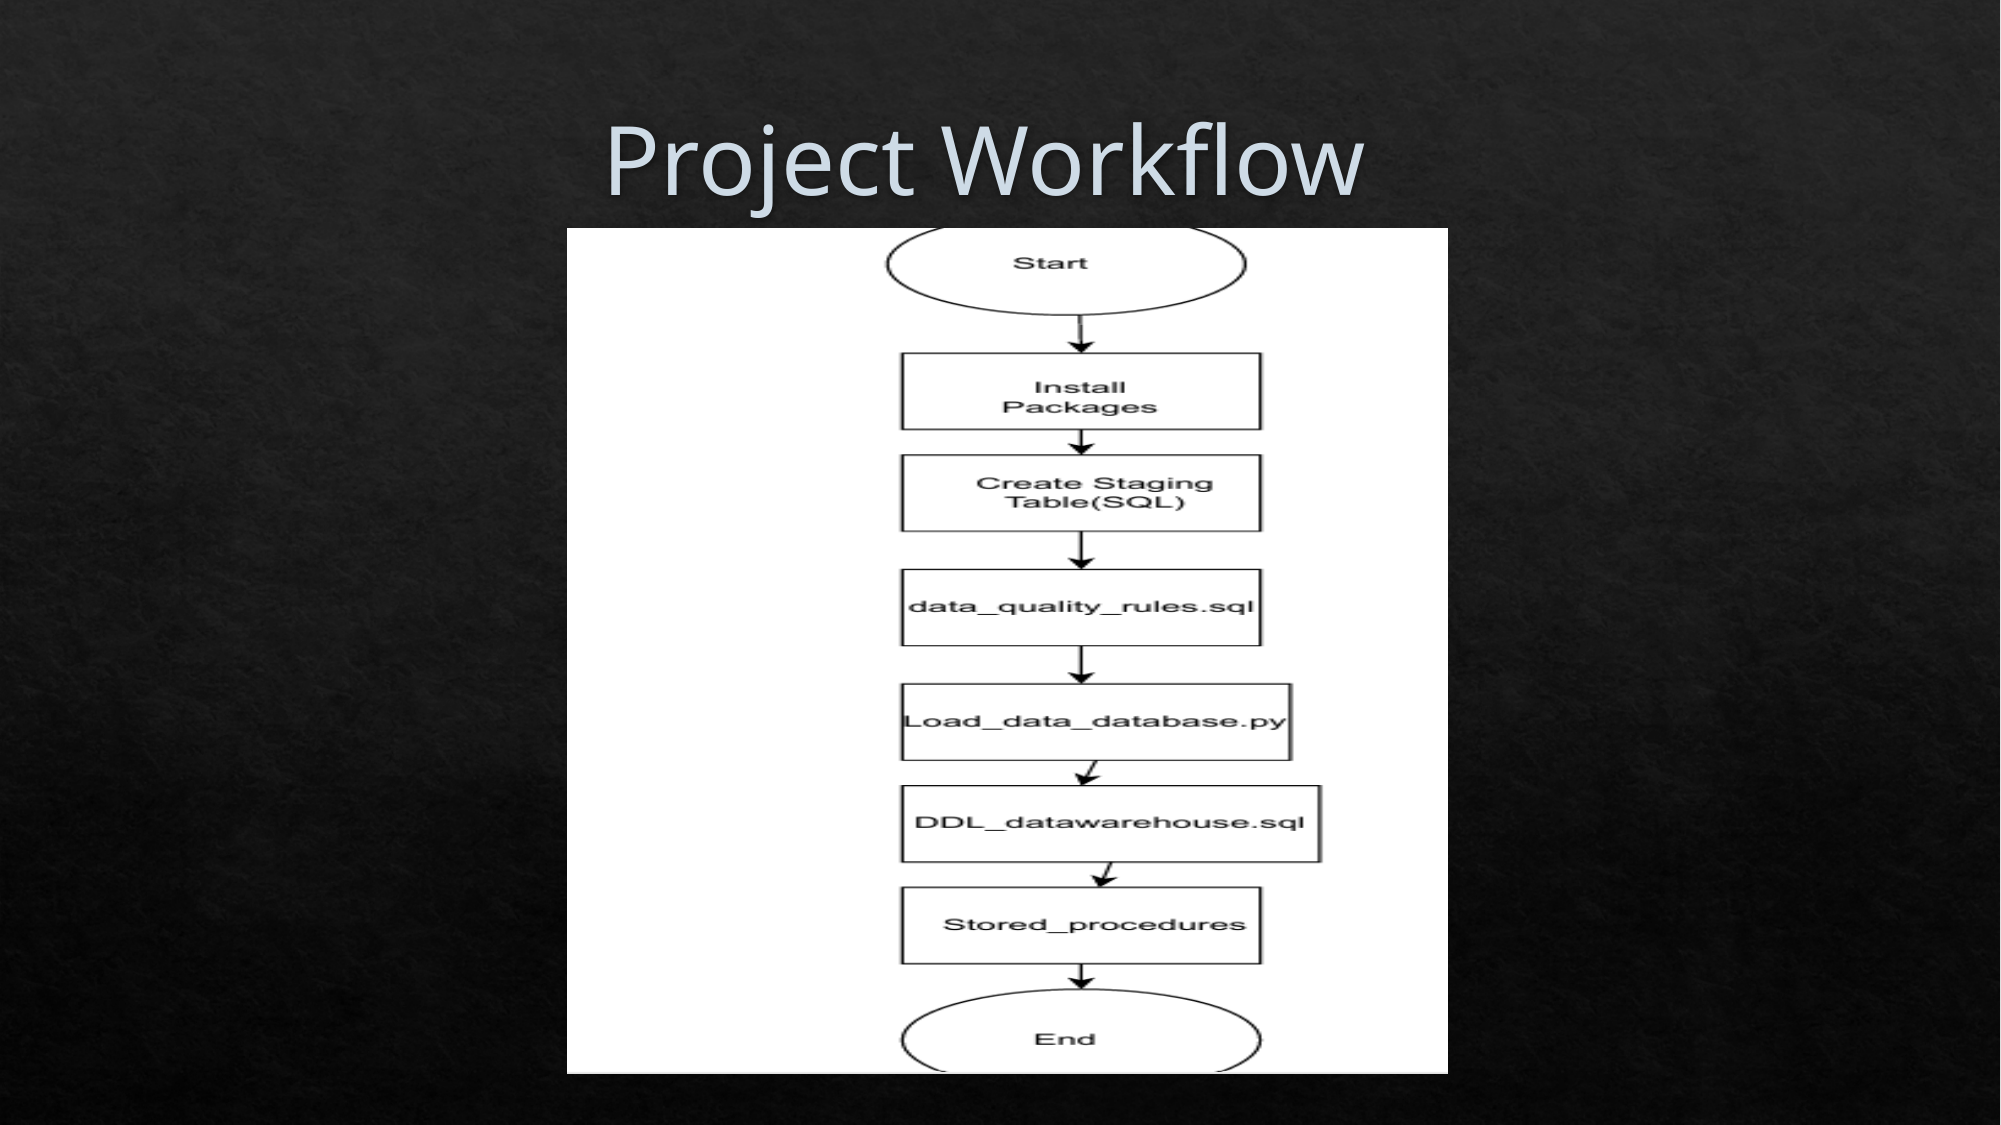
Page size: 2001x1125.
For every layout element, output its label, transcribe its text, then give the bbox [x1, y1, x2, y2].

title Project Workflow [149, 99, 1845, 229]
picture [567, 228, 1449, 1074]
